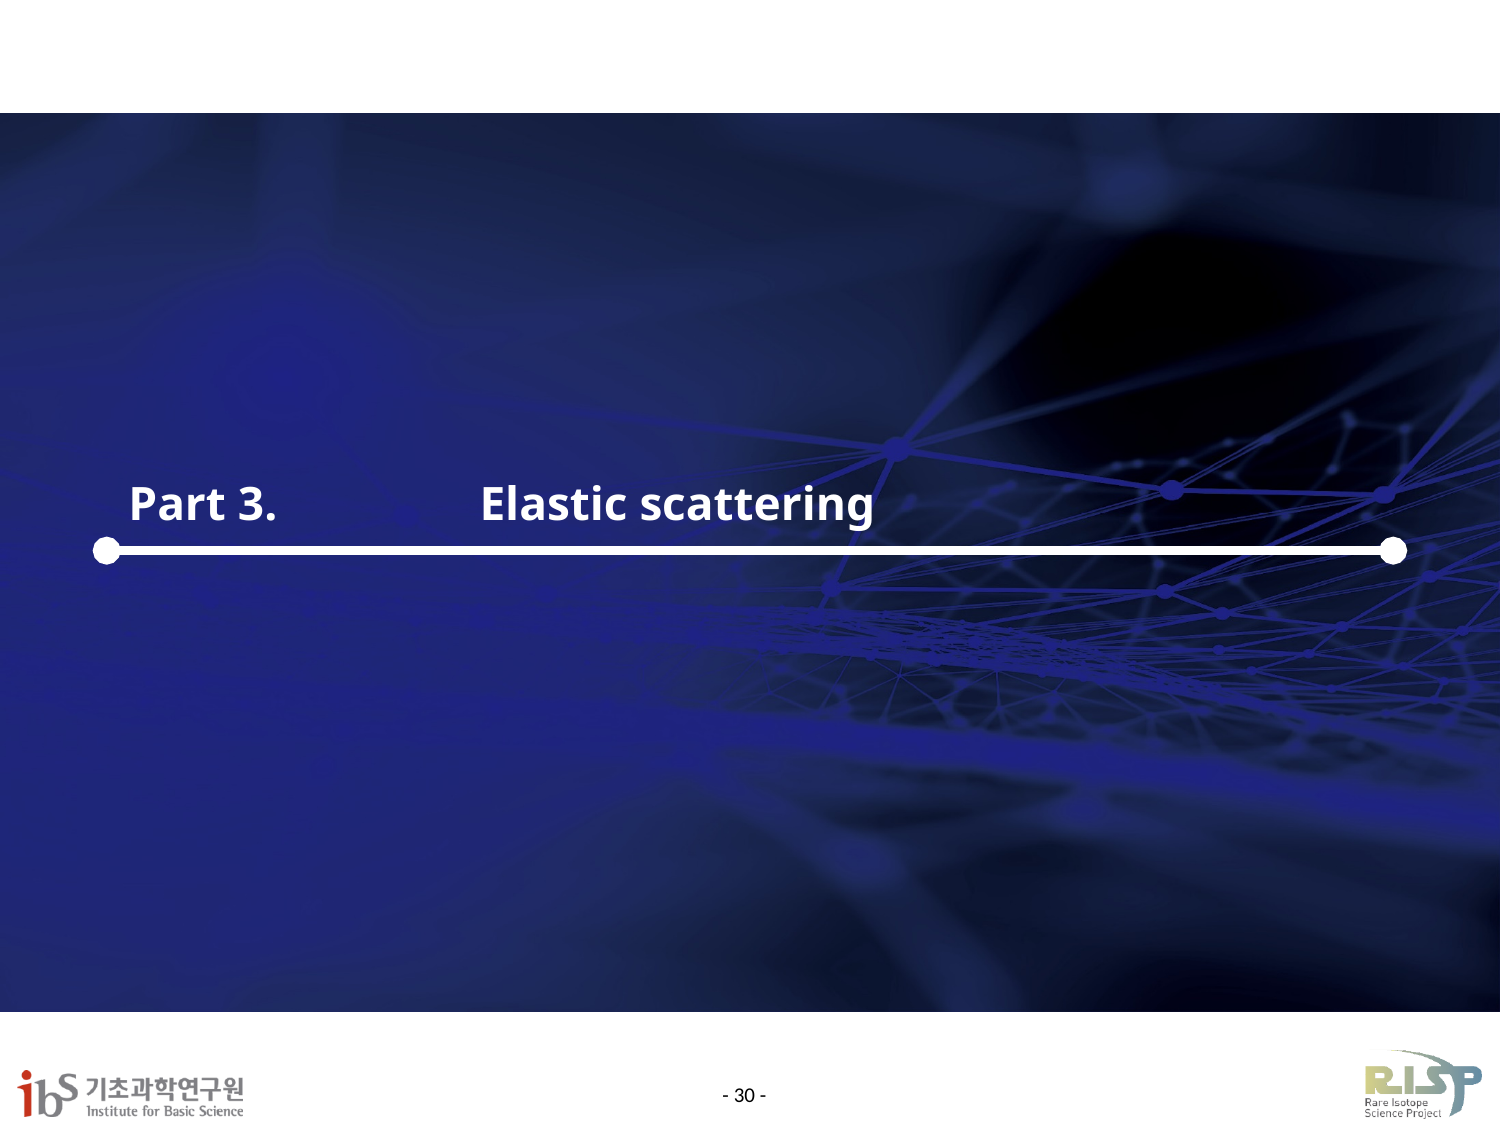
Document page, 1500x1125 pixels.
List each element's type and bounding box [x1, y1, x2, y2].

picture [17, 1070, 243, 1117]
picture [1364, 1049, 1482, 1119]
picture [0, 113, 1500, 1012]
